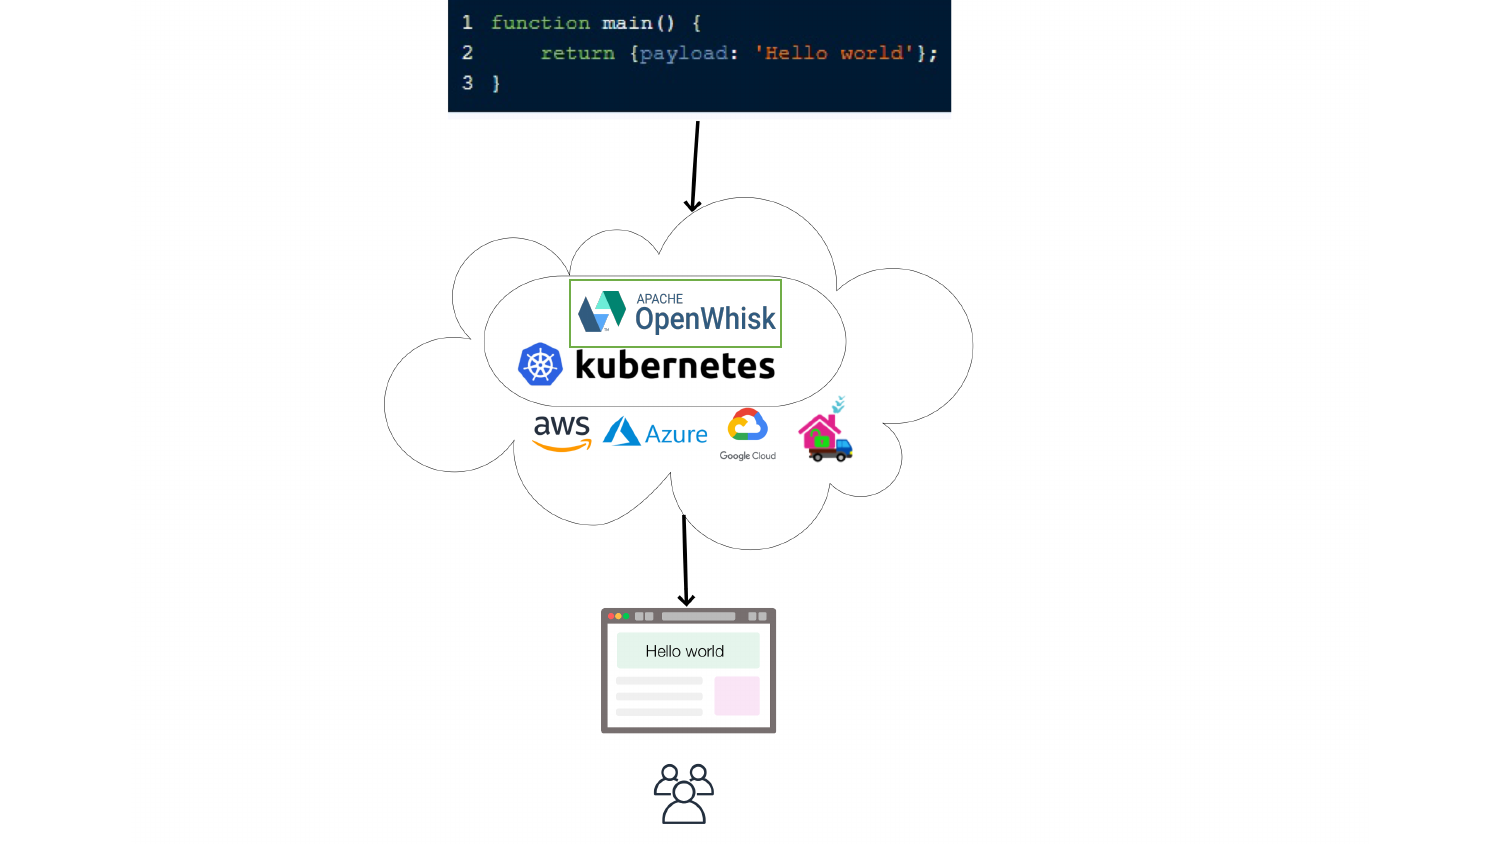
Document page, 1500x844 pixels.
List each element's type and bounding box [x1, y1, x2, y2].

picture [131, 0, 1369, 844]
text_box [570, 280, 782, 347]
